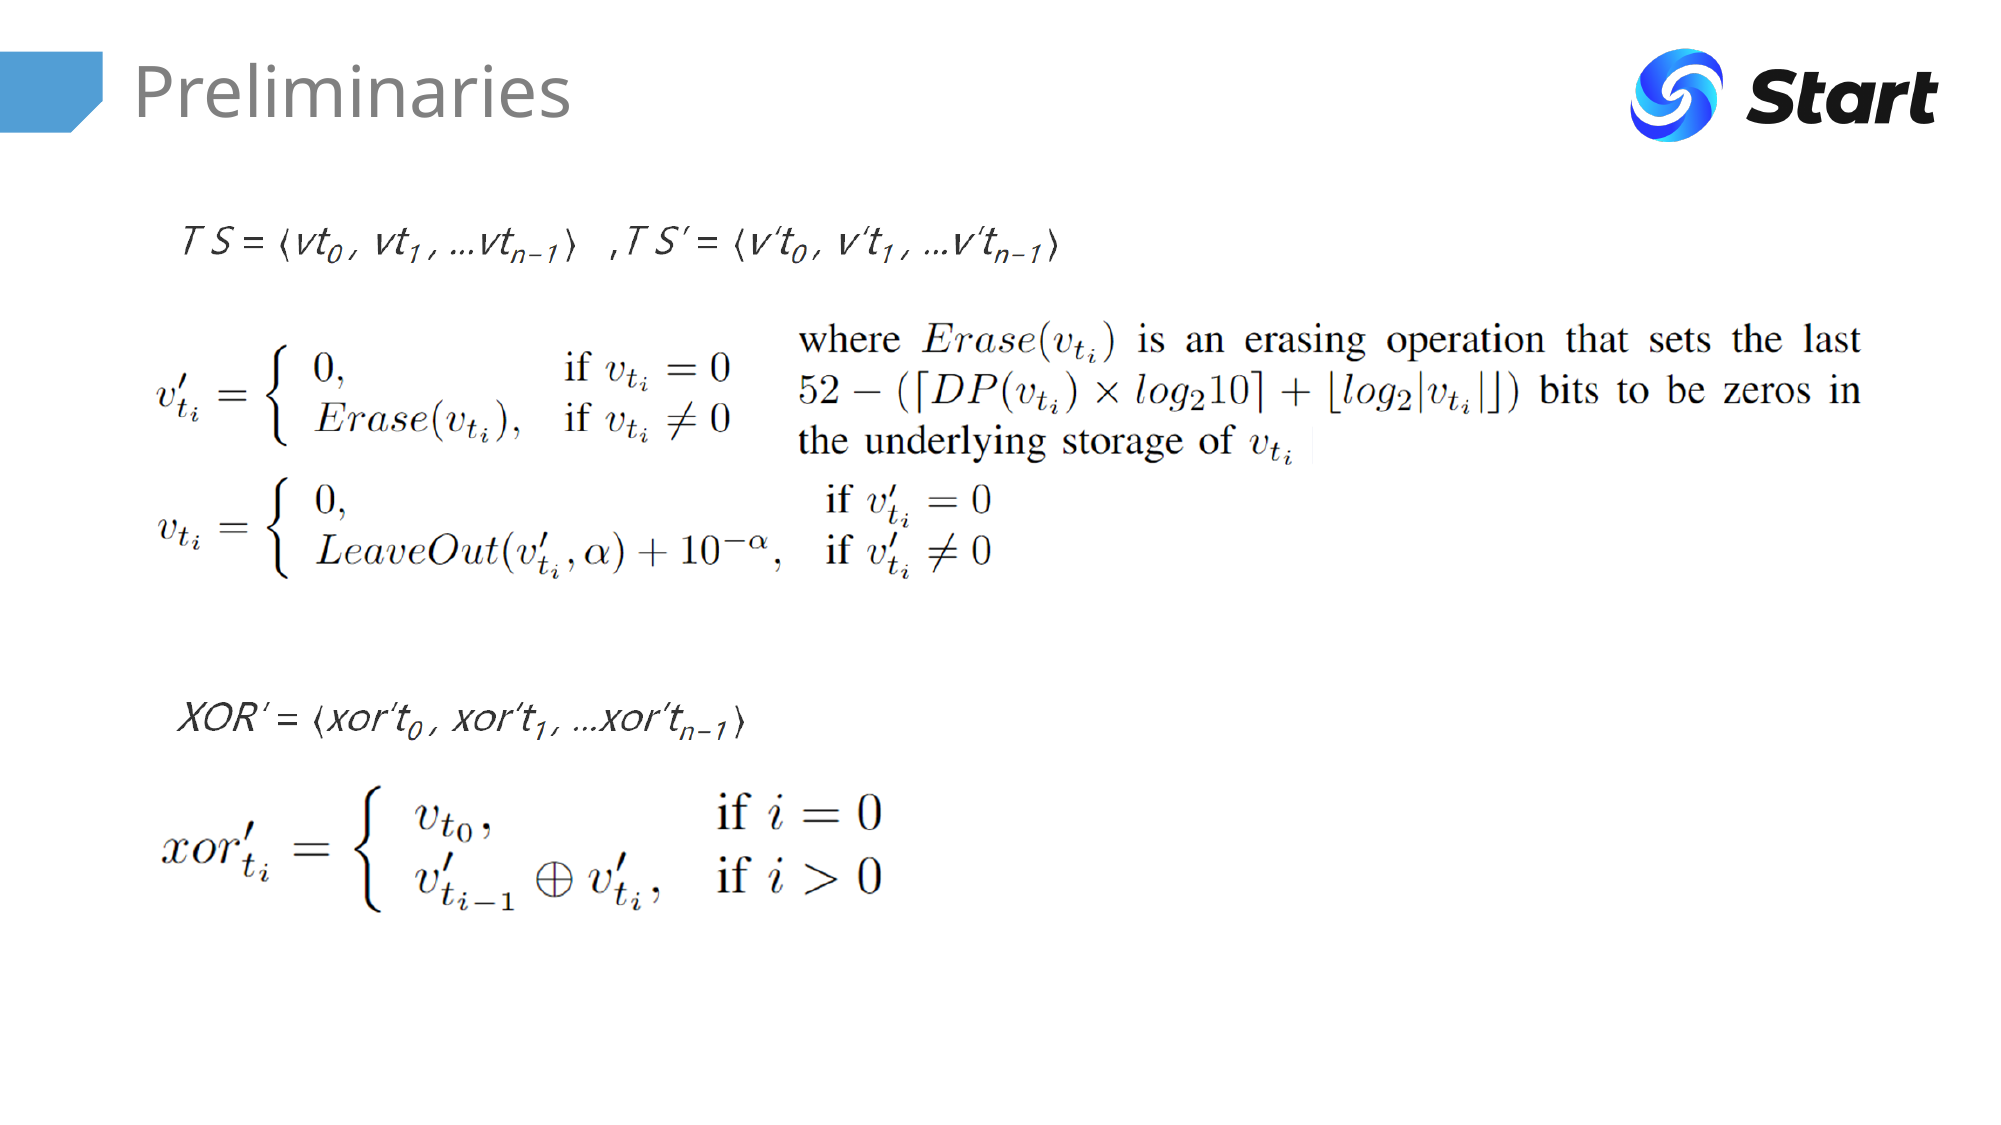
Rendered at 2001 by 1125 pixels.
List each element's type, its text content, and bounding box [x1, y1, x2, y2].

title Preliminaries [117, 48, 1515, 141]
picture [0, 0, 2000, 1125]
